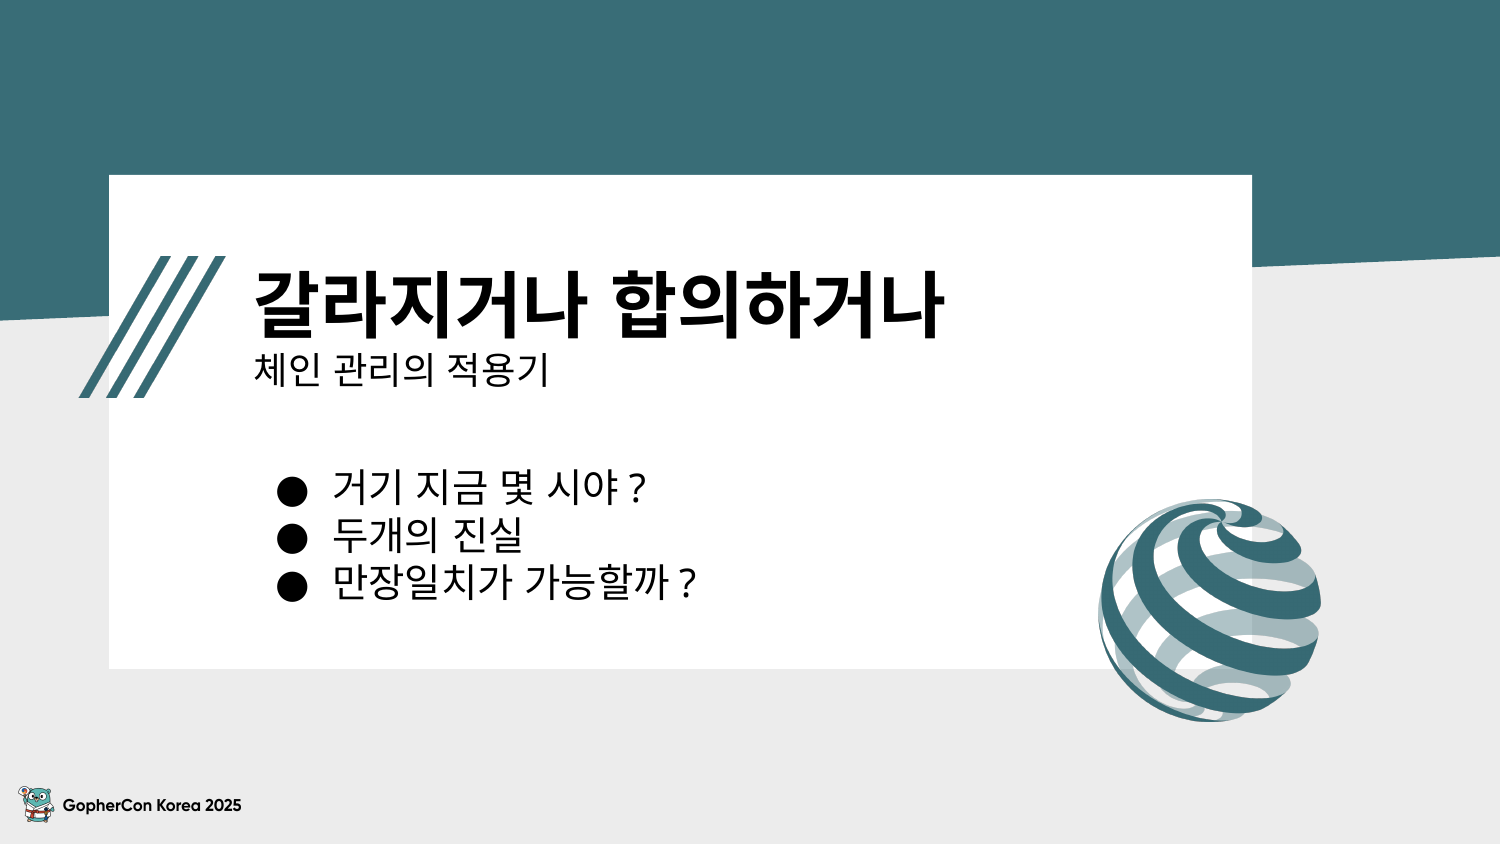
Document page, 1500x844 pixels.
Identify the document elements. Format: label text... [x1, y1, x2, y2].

picture [1098, 499, 1321, 722]
picture [78, 256, 226, 398]
text_box 거기 지금 몇 시야? 두개의 진실 만장일치가 가능할까? [242, 448, 988, 615]
picture [15, 780, 241, 826]
title 갈라지거나 합의하거나 체인 관리의 적용기 [242, 216, 1231, 436]
